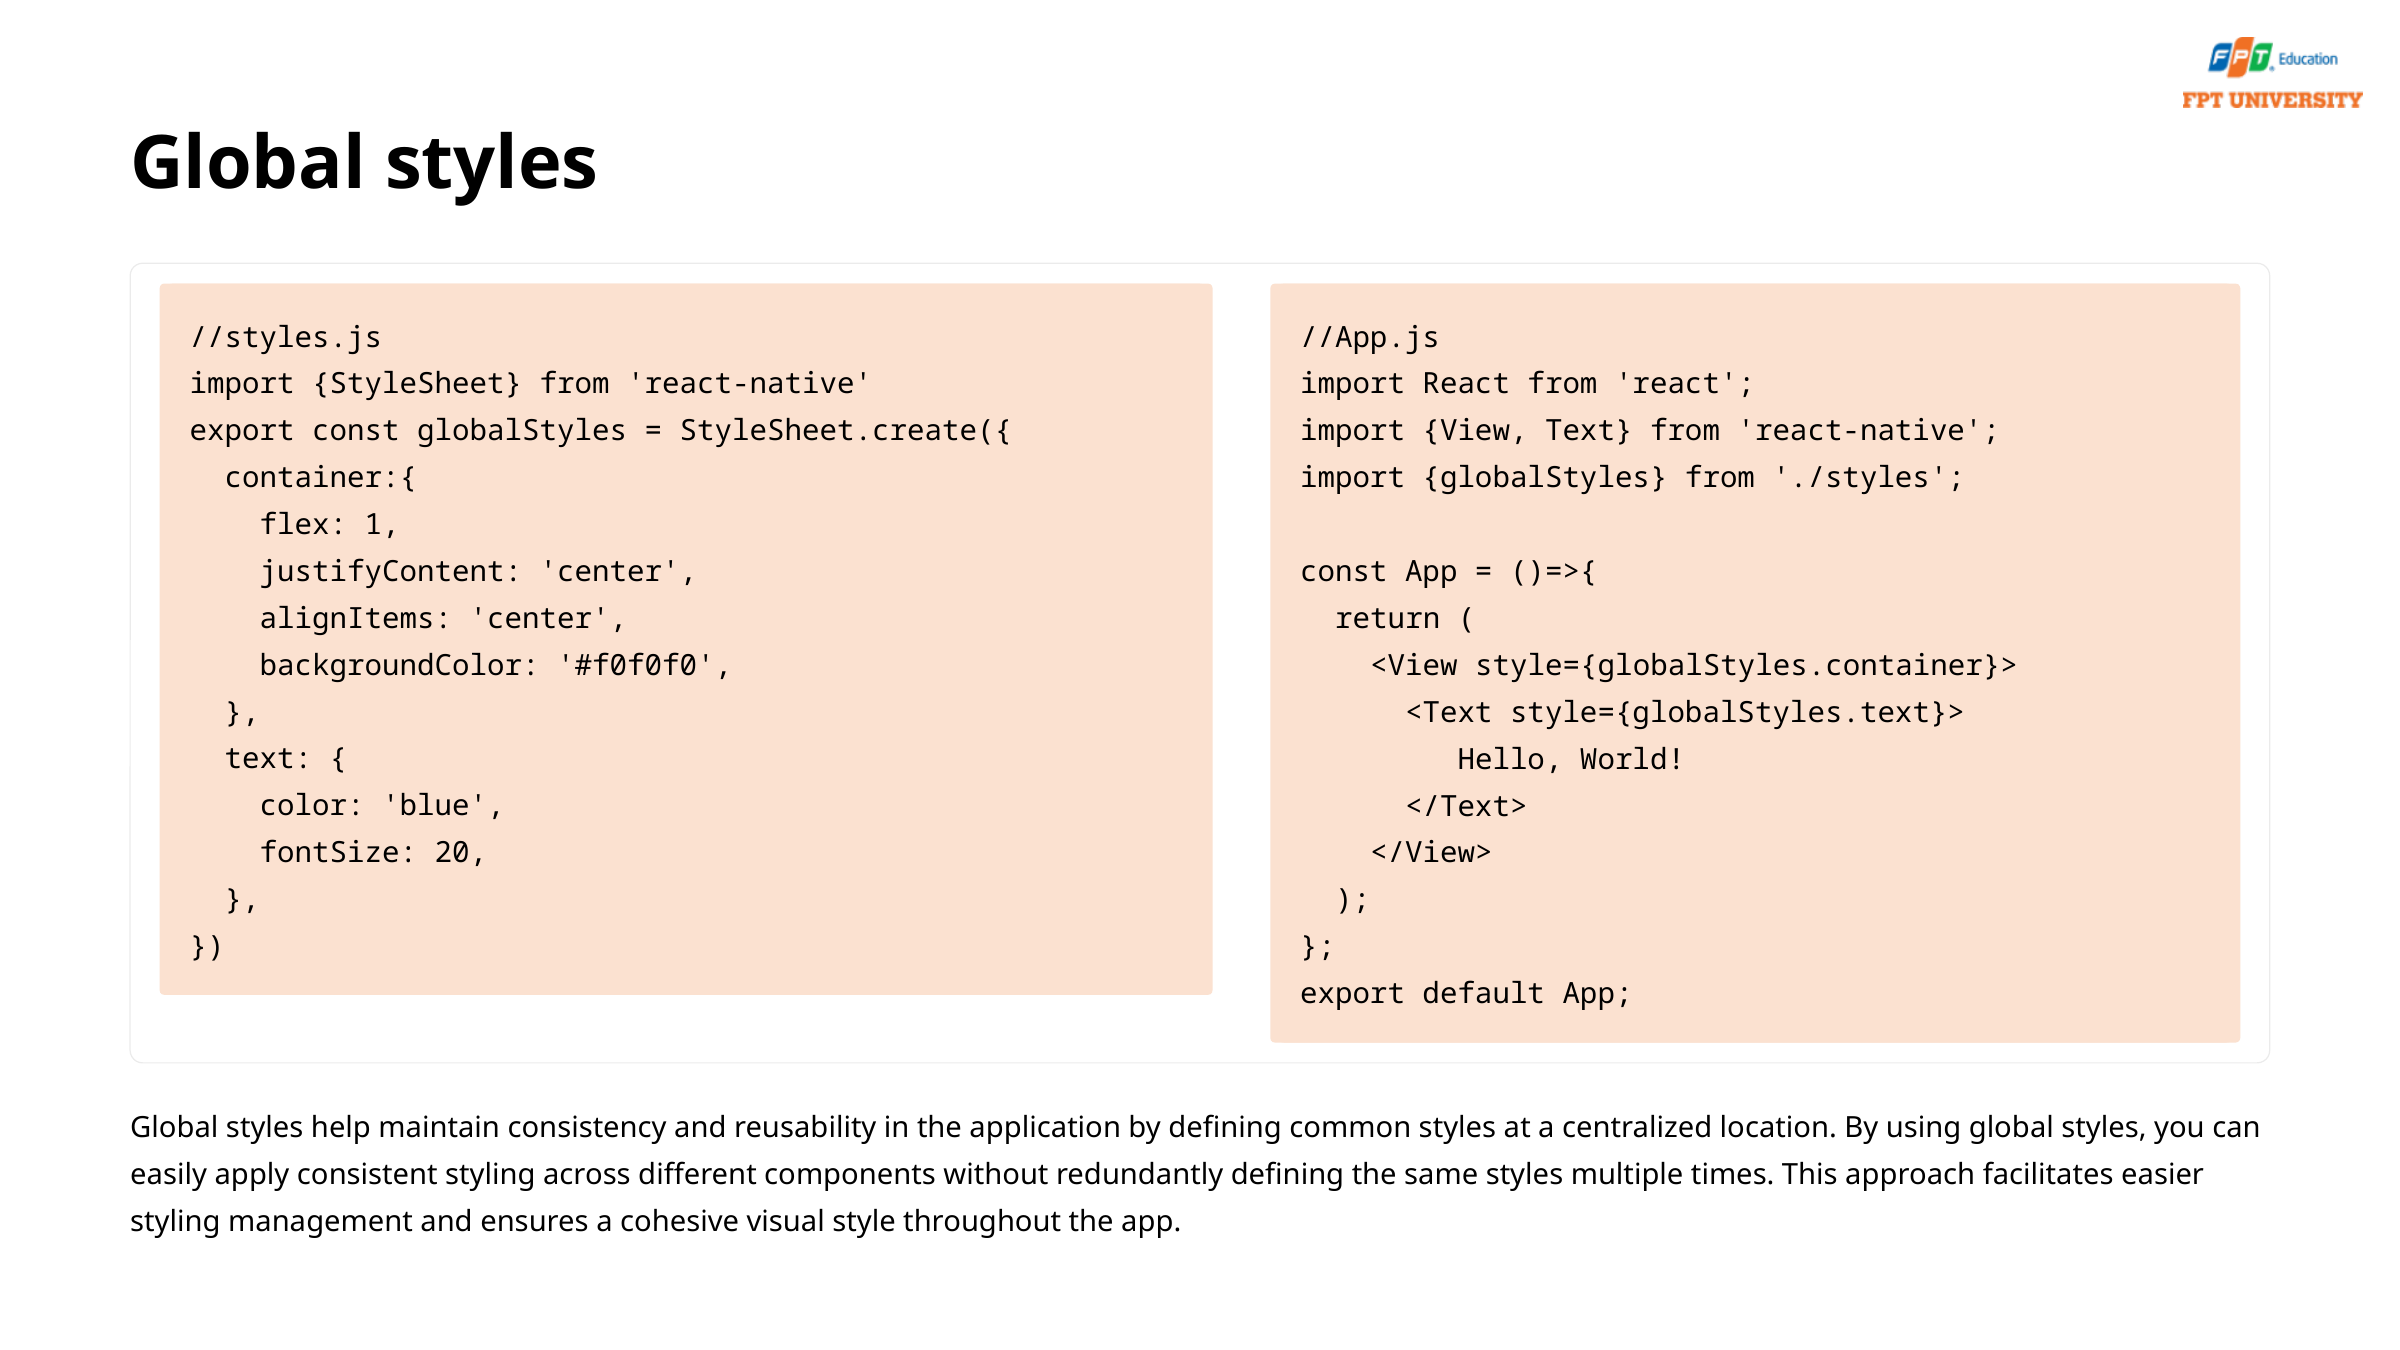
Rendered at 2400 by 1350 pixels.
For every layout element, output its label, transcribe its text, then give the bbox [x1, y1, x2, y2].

text_box //styles.js import {StyleSheet} from 'react-native' export const globalStyles = StyleSheet.create({ container:{ flex: 1, justifyContent: 'center', alignItems: 'center', backgroundColor: '#f0f0f0', }, text: { color: 'blue', fontSize: 20, }, }) [189, 305, 1183, 973]
text_box //App.js import React from 'react'; import {View, Text} from 'react-native'; import {globalStyles} from './styles'; const App = ()=>{ return ( <View style={globalStyles.container}> <Text style={globalStyles.text}> Hello, World! </Text> </View> ); }; export default App; [1300, 305, 2211, 1021]
text_box [1270, 283, 2241, 1043]
text_box [131, 264, 2269, 1062]
picture [2182, 37, 2363, 108]
text_box Global styles [130, 110, 875, 204]
text_box [159, 283, 1213, 995]
text_box Global styles help maintain consistency and reusability in the application by defining common styles at a centralized location. By using global styles, you can easily apply consistent styling across different components without redundantly defining the same styles multiple times. This approach facilitates easier styling management and ensures a cohesive visual style throughout the app. [130, 1096, 2270, 1240]
